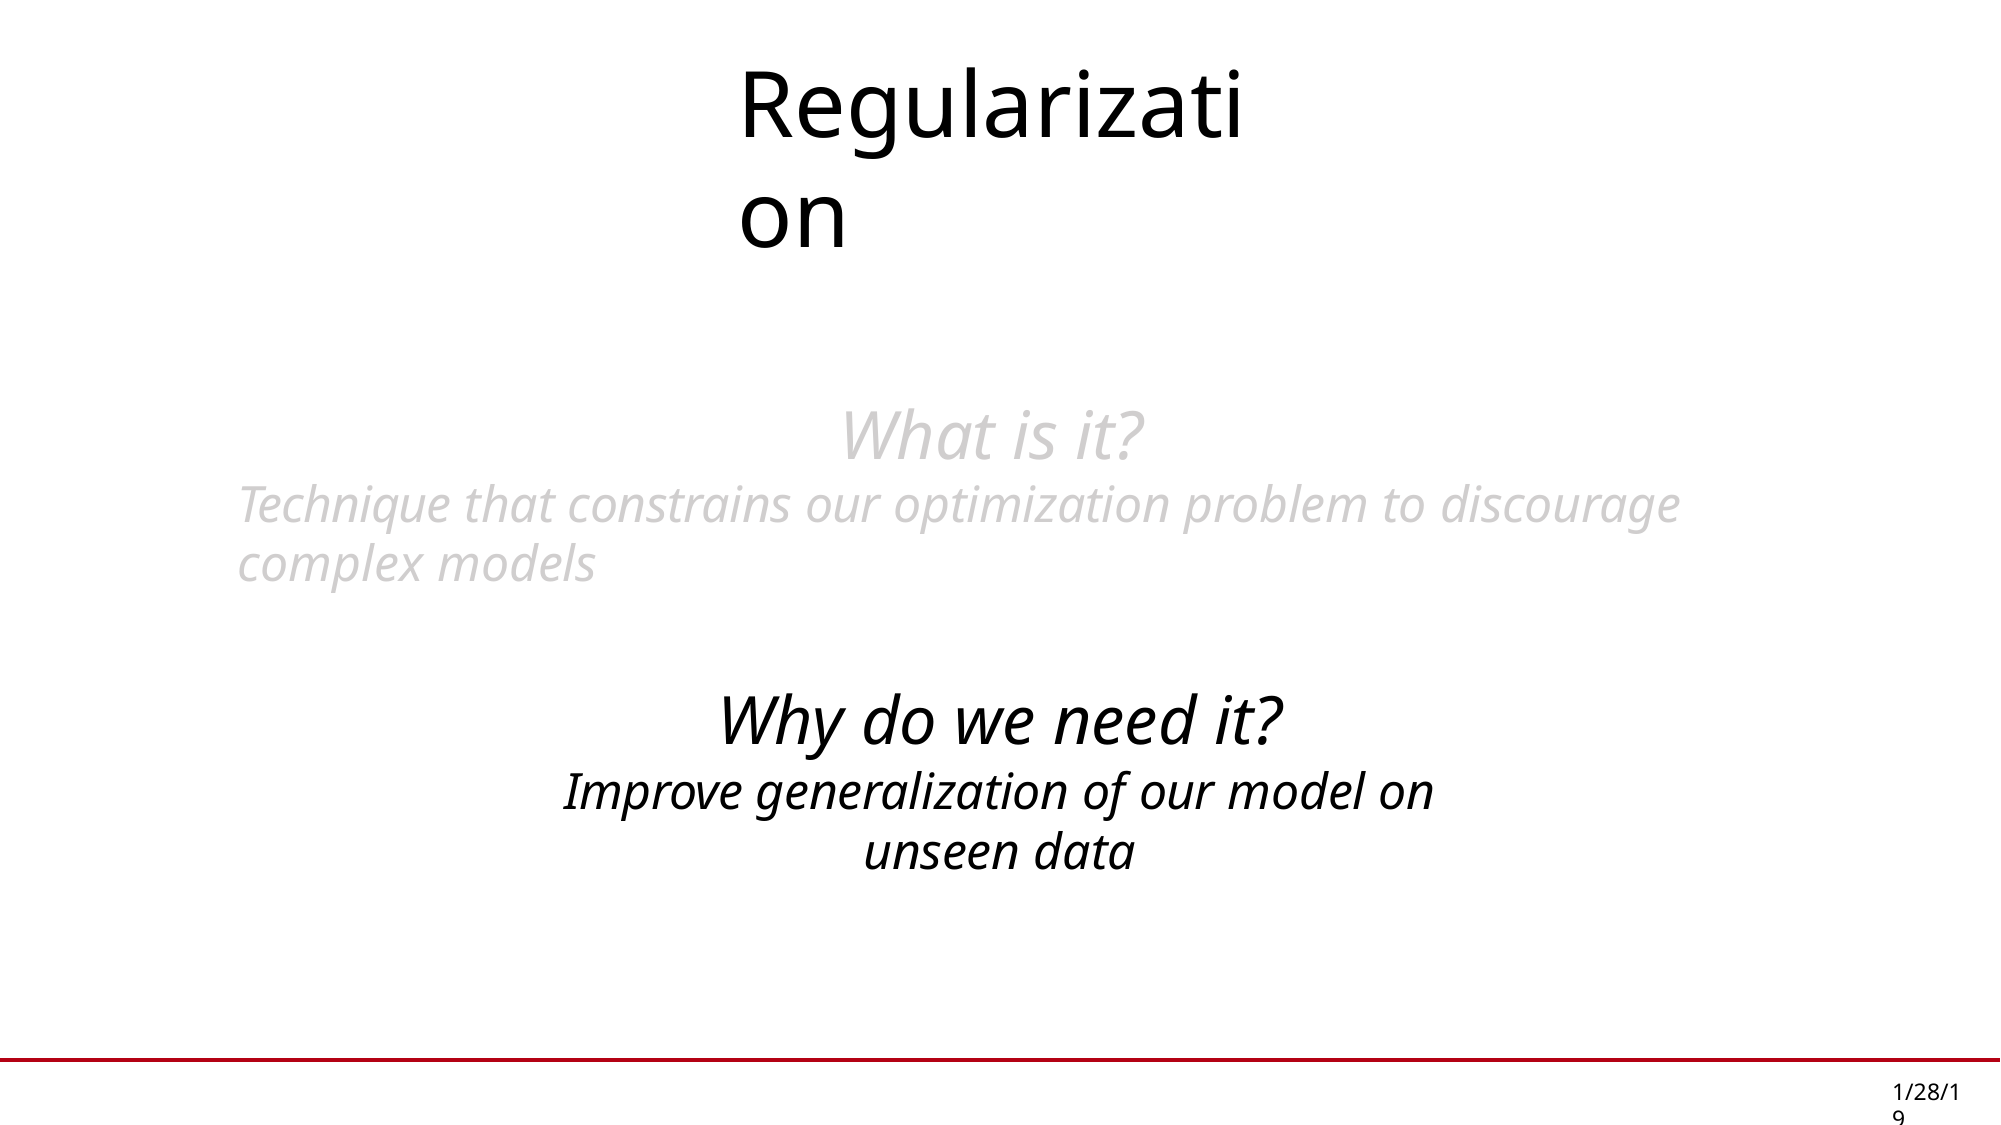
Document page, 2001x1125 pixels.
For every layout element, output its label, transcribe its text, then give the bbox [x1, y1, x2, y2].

footer 1/28/19 [1890, 1077, 1965, 1125]
text_box What is it? Technique that constrains our optimization problem to discourage complex models [235, 390, 1765, 592]
text_box Why do we need it? Improve generalization of our model on unseen data [512, 676, 1488, 880]
title Regularization [735, 44, 1265, 267]
